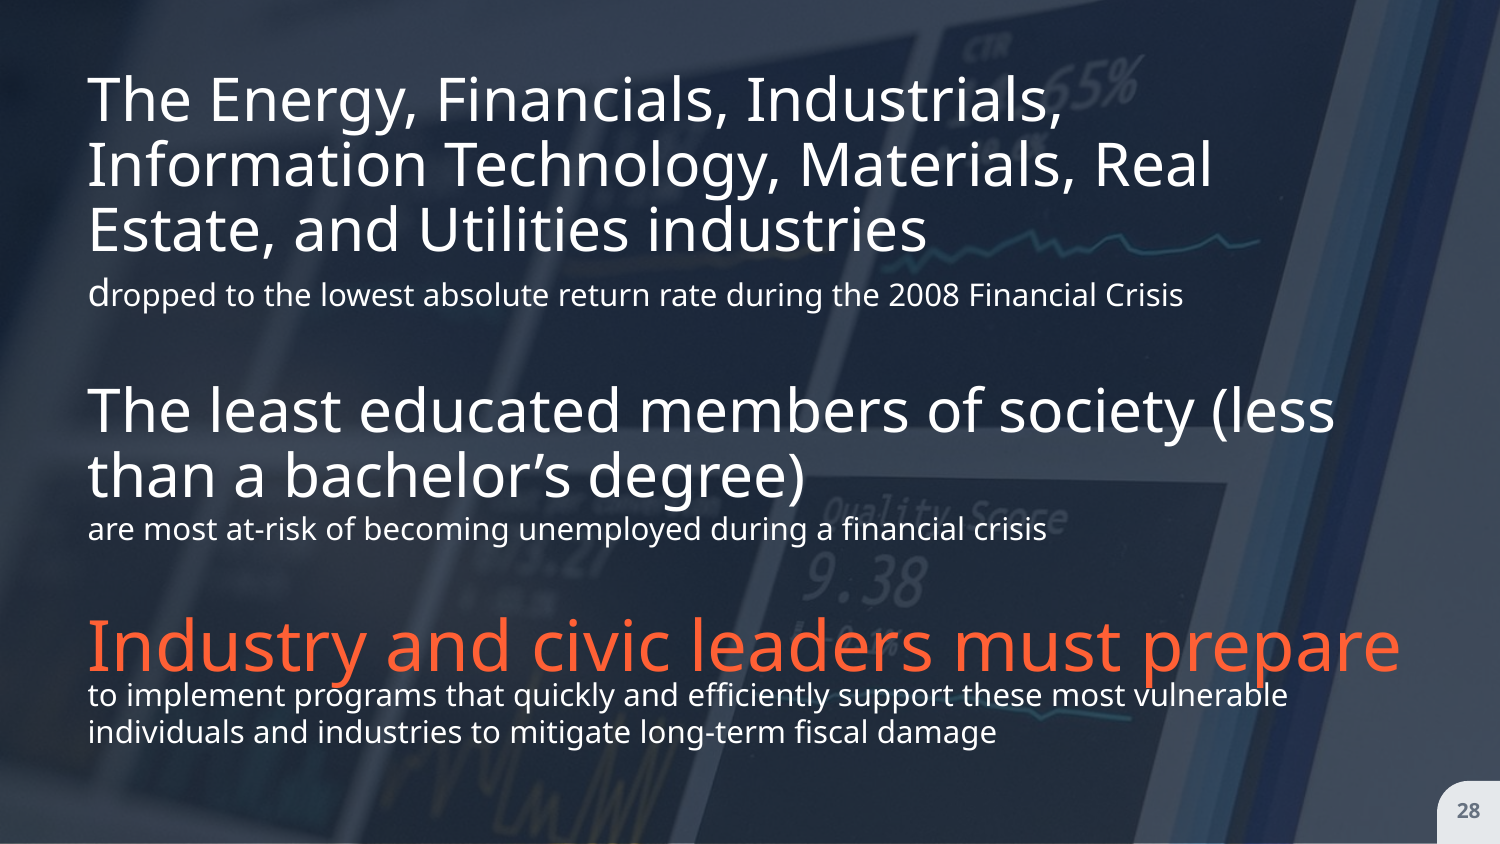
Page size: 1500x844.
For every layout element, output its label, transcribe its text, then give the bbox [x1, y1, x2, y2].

subtitle dropped to the lowest absolute return rate during the 2008 Financial Crisis [87, 268, 1413, 345]
title Industry and civic leaders must prepare [87, 575, 1475, 722]
title The least educated members of society (less than a bachelor’s degree) [87, 371, 1413, 519]
slide_number ‹#› [1437, 780, 1500, 844]
subtitle are most at-risk of becoming unemployed during a financial crisis [87, 509, 1363, 586]
title The Energy, Financials, Industrials, Information Technology, Materials, Real Estate, and Utilities industries [87, 93, 1363, 241]
subtitle to implement programs that quickly and efficiently support these most vulnerable individuals and industries to mitigate long-term fiscal damage [87, 675, 1363, 752]
